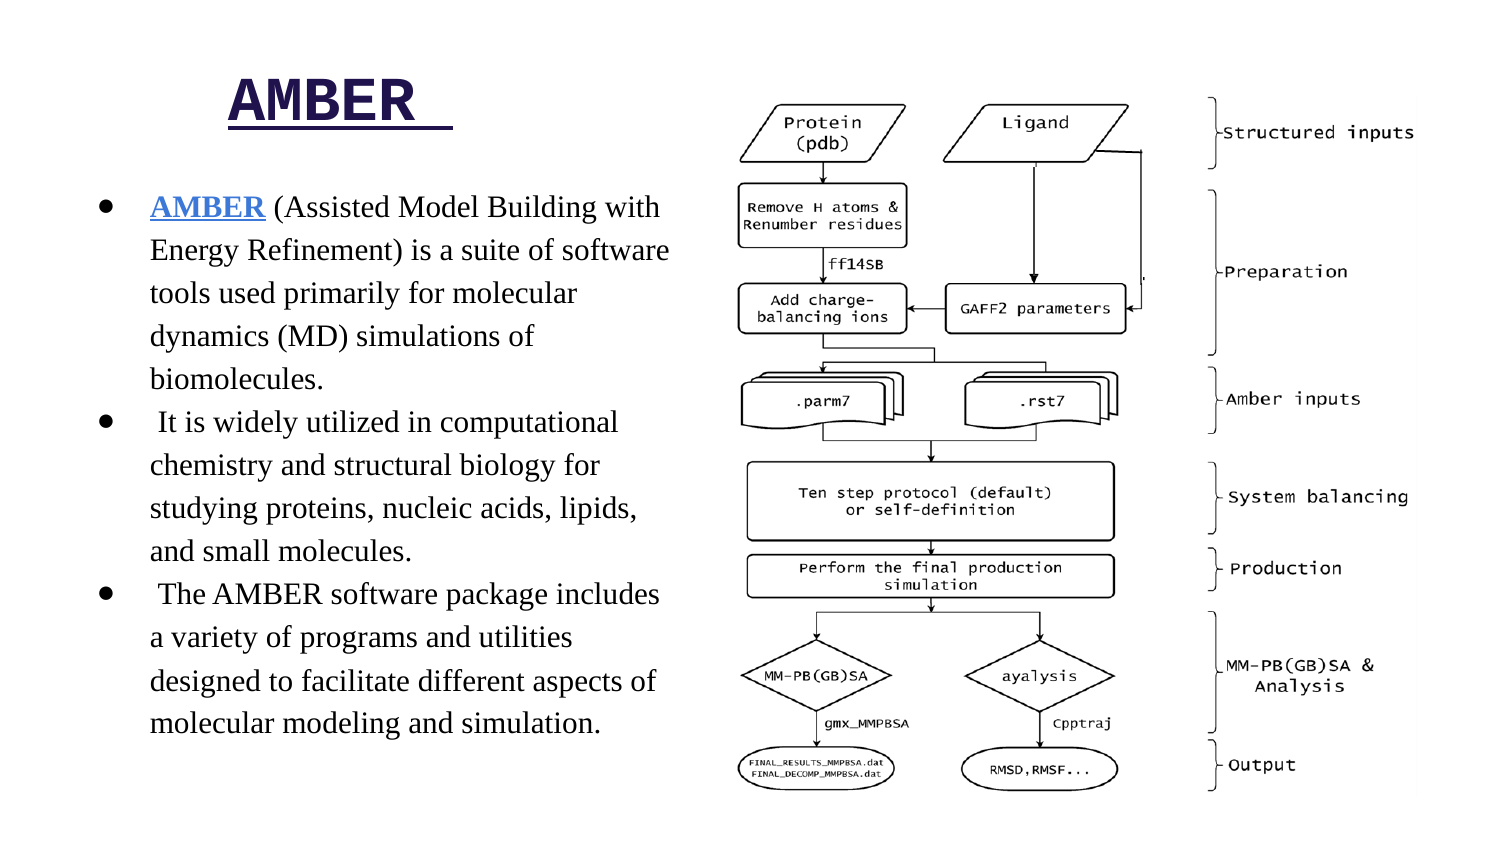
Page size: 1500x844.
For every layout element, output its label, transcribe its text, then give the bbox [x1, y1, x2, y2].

text_box AMBER (Assisted Model Building with Energy Refinement) is a suite of software tools used primarily for molecular dynamics (MD) simulations of biomolecules. It is widely utilized in computational chemistry and structural biology for studying proteins, nucleic acids, lipids, and small molecules. The AMBER software package includes a variety of programs and utilities designed to facilitate different aspects of molecular modeling and simulation. [59, 165, 694, 767]
title AMBER [59, 42, 622, 131]
picture [736, 95, 1417, 797]
